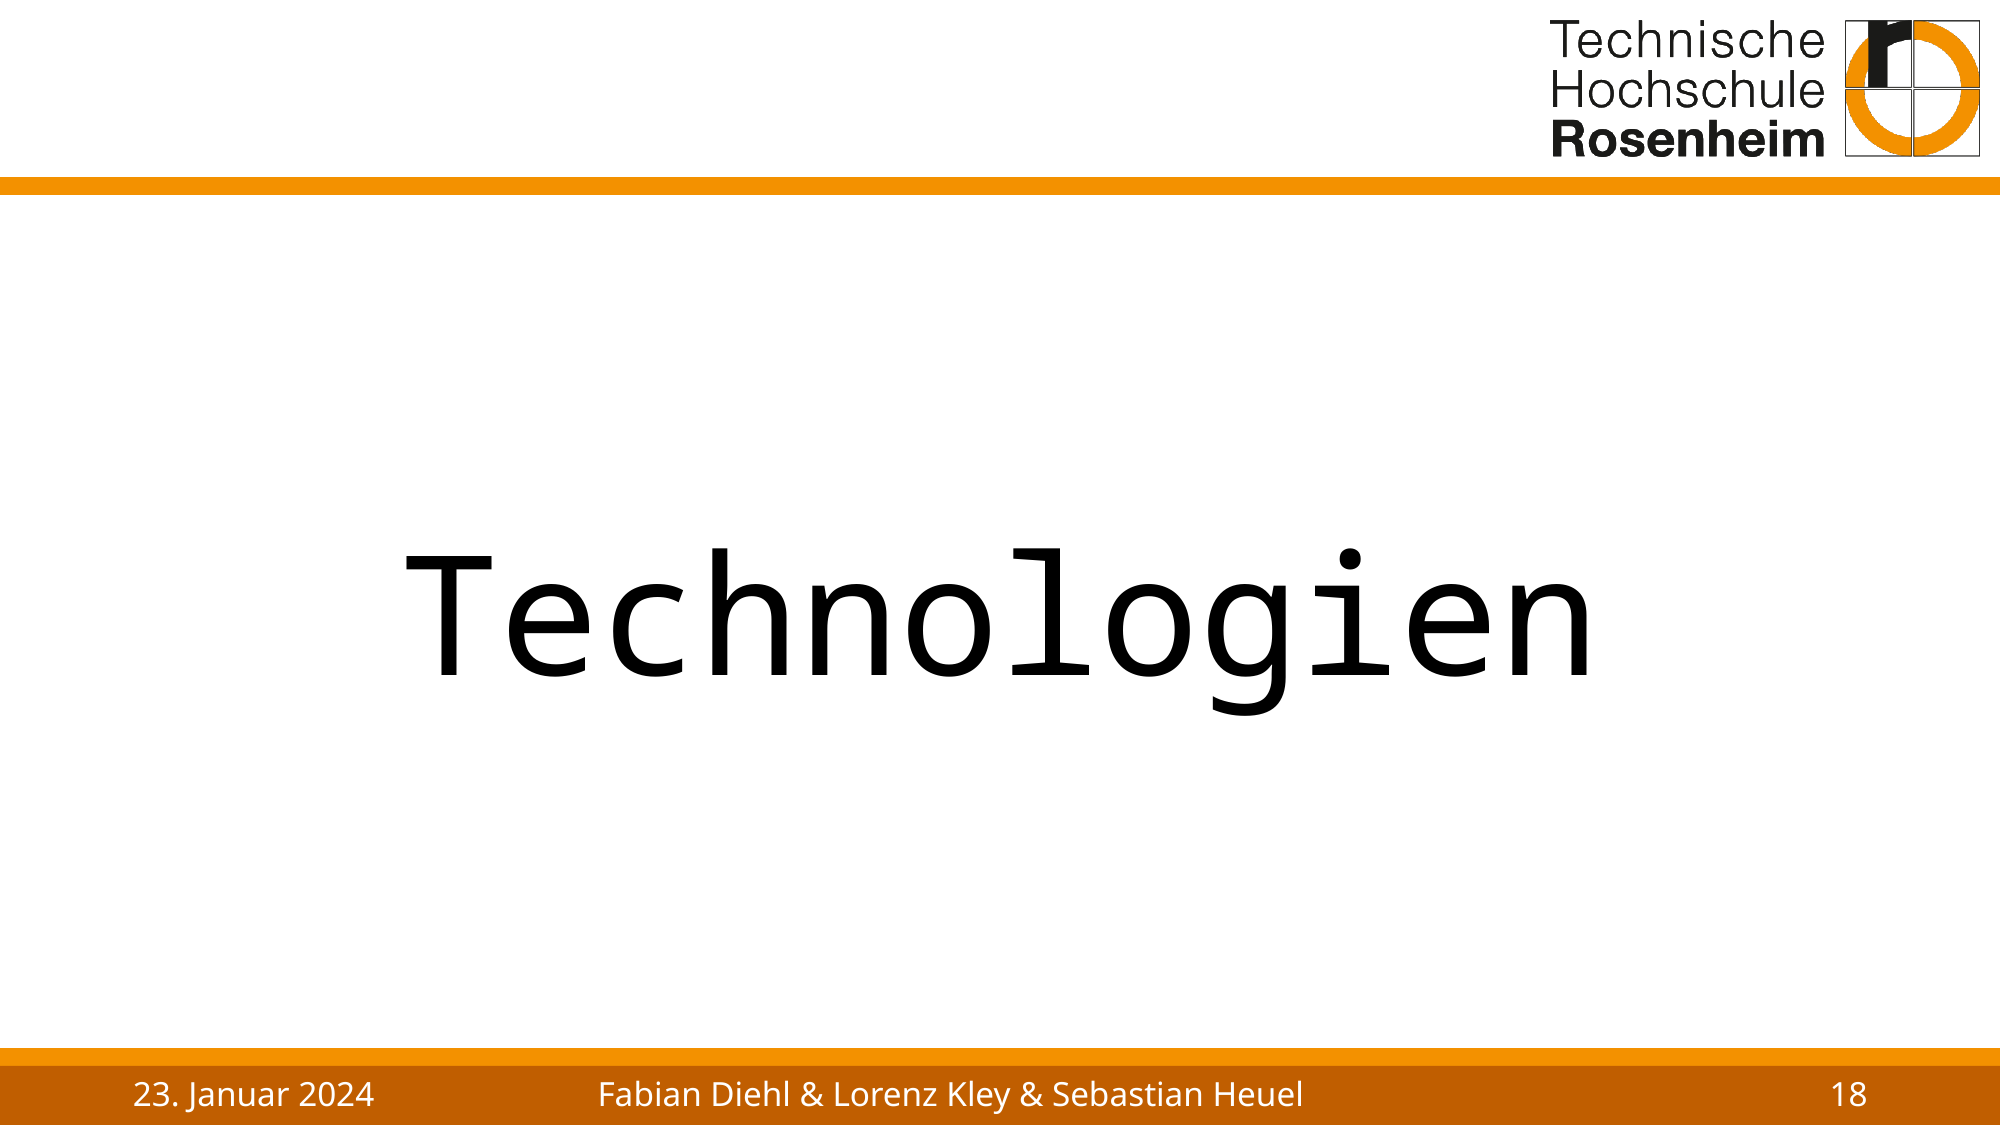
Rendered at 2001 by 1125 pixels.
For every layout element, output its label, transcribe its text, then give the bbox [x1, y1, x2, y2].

footer Fabian Diehl & Lorenz Kley & Sebastian Heuel [582, 1065, 1385, 1125]
slide_number 18 [1814, 1065, 1893, 1125]
title Technologien [87, 194, 1912, 1049]
picture [1550, 20, 1980, 157]
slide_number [118, 1065, 569, 1125]
